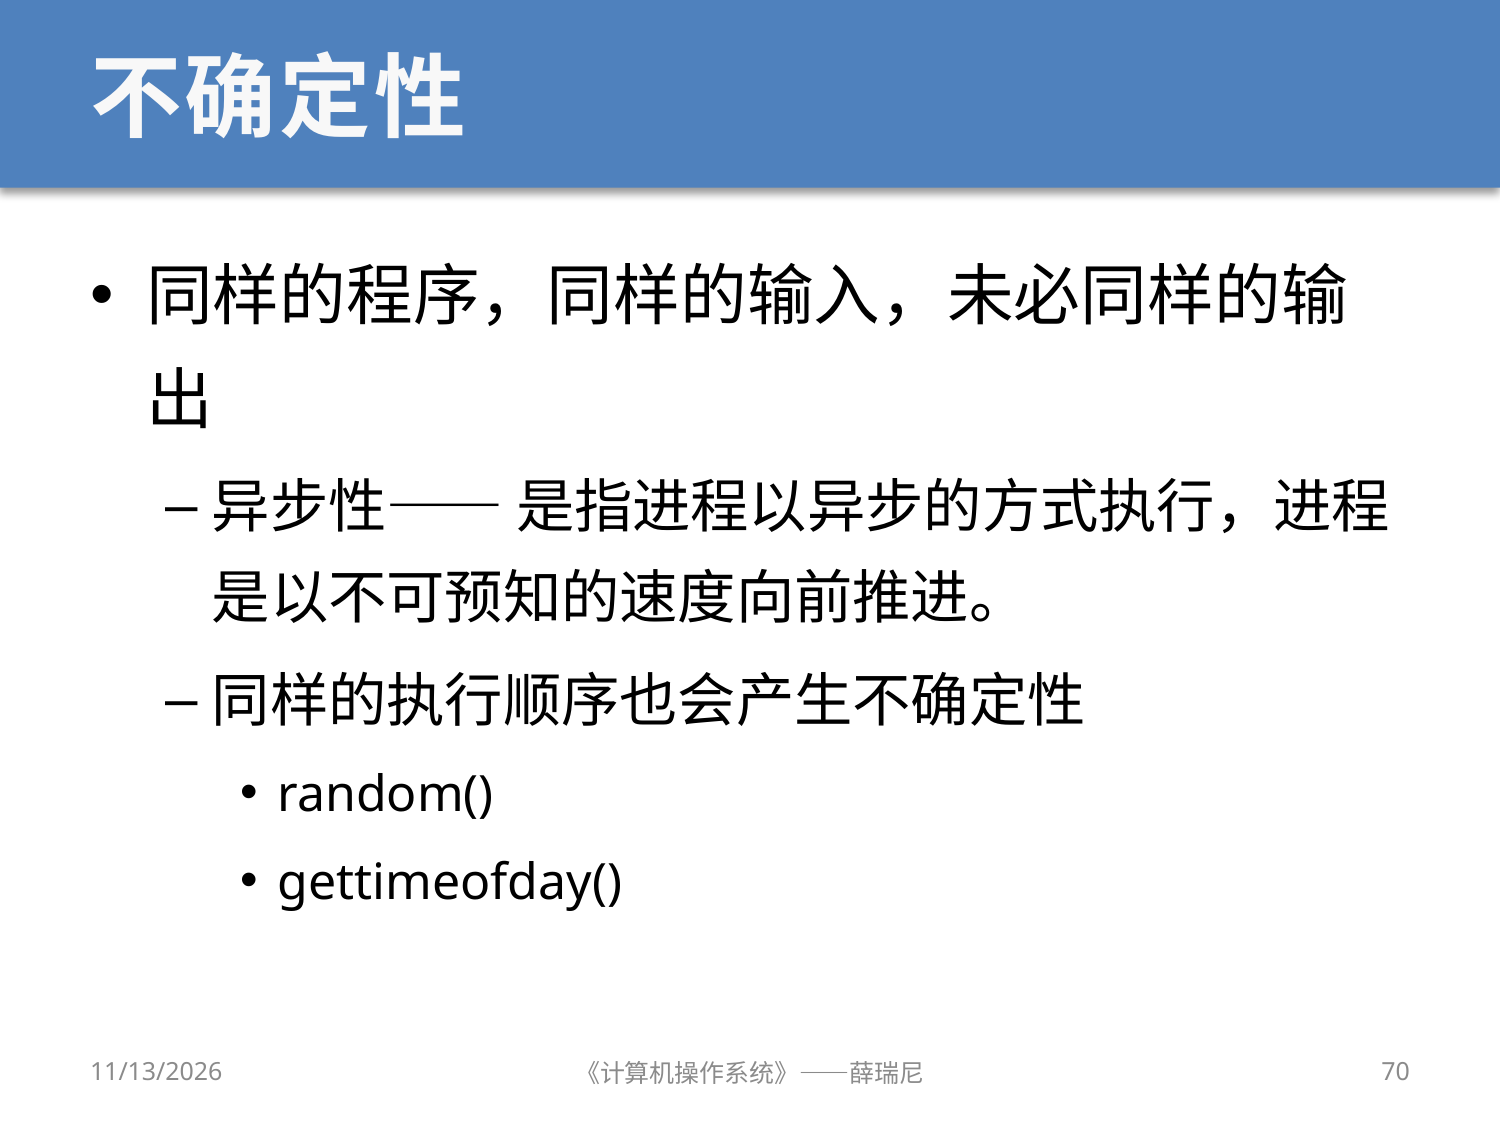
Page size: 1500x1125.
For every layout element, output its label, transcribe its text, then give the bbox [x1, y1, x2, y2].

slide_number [75, 1042, 425, 1103]
slide_number 70 [1074, 1042, 1425, 1103]
footer 《计算机操作系统》——薛瑞尼 [512, 1042, 988, 1103]
title 不确定性 [75, 0, 1425, 188]
list 同样的程序，同样的输入，未必同样的输出 异步性—— 是指进程以异步的方式执行，进程是以不可预知的速度向前推进。 同样的执行顺序也会产生不确定性 random() gettimeofday() [75, 221, 1425, 1021]
